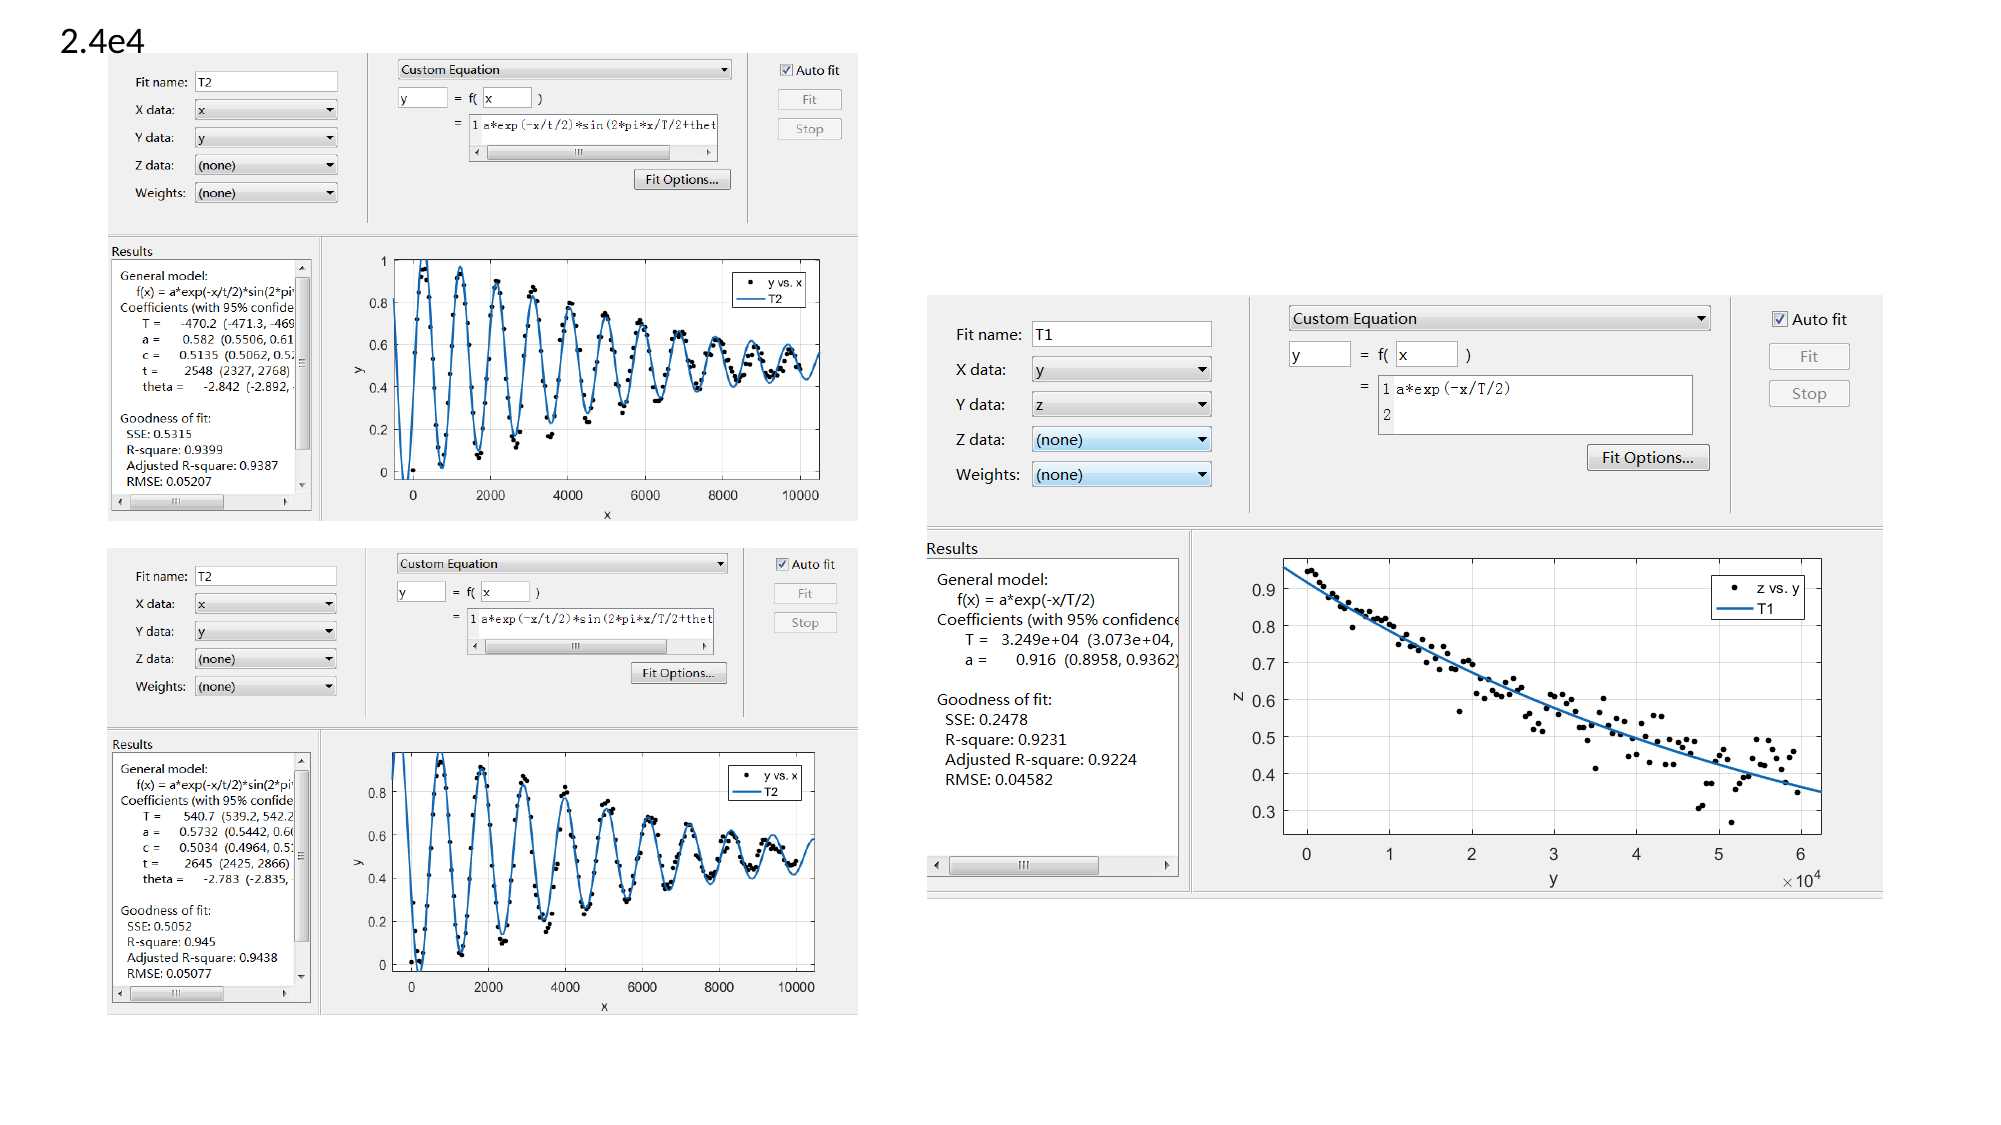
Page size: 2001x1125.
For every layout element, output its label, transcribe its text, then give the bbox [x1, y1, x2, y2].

text_box 2.4e4 [45, 8, 188, 69]
picture [108, 53, 858, 521]
picture [927, 295, 1883, 901]
picture [107, 548, 858, 1015]
